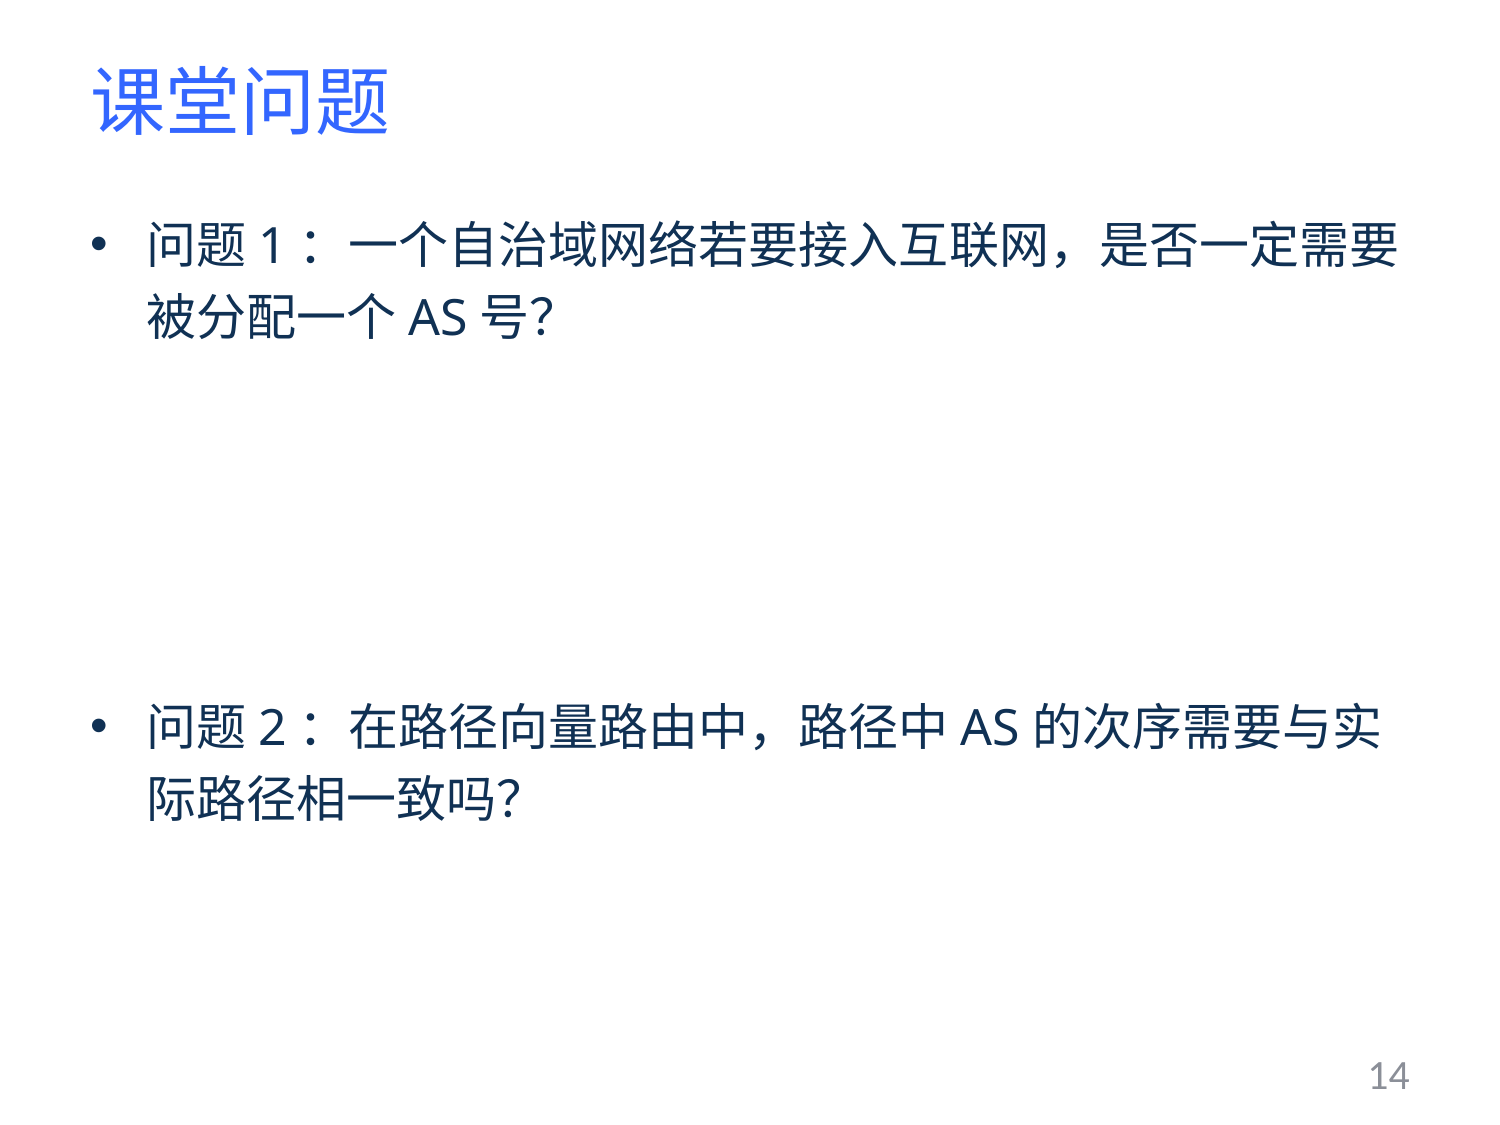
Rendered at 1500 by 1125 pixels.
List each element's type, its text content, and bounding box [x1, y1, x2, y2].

slide_number 14 [1074, 1042, 1425, 1103]
list 问题1：一个自治域网络若要接入互联网，是否一定需要被分配一个AS号？ 问题2：在路径向量路由中，路径中AS的次序需要与实际路径相一致吗？ [75, 193, 1425, 1080]
title 课堂问题 [75, 6, 1425, 193]
